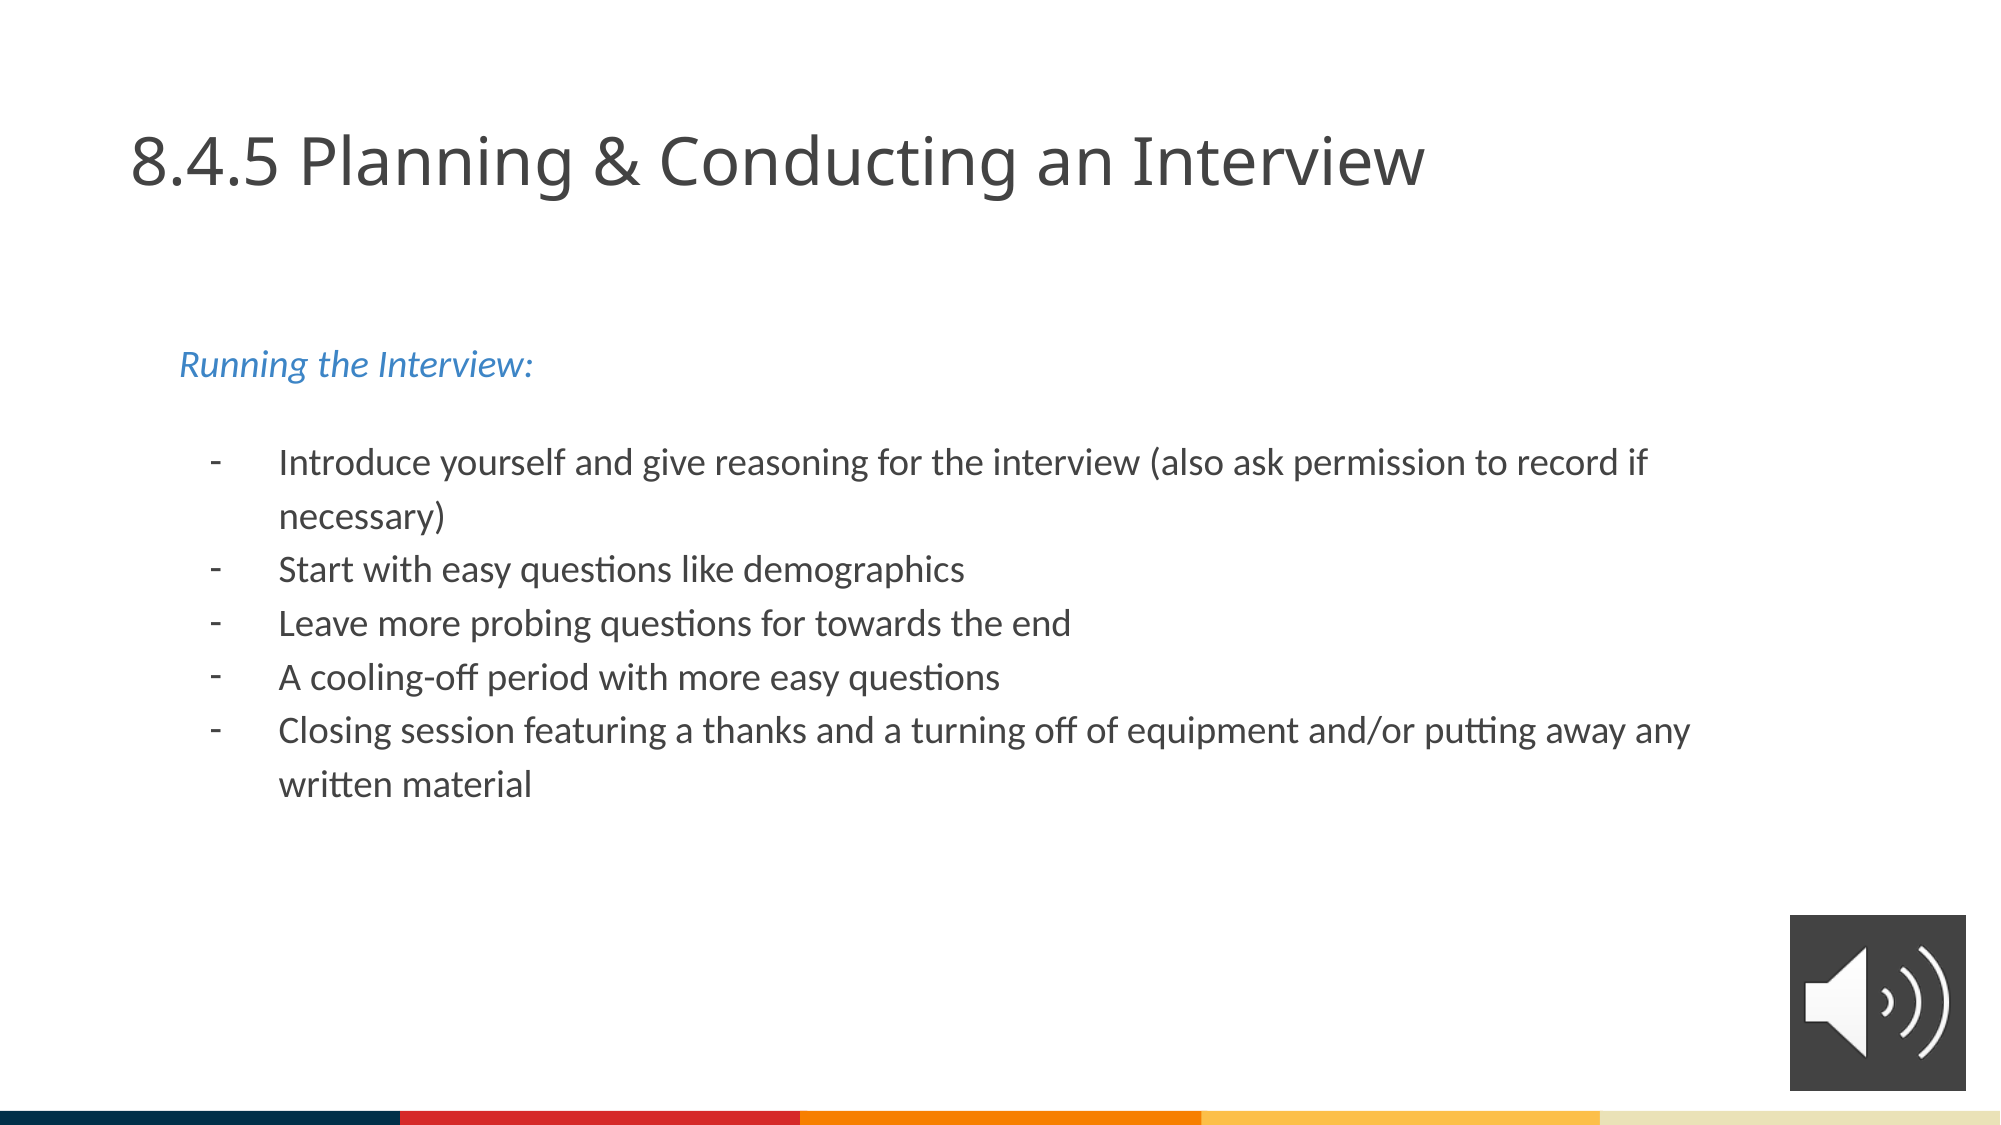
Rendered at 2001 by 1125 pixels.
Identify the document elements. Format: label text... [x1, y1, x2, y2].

title 8.4.5 Planning & Conducting an Interview [110, 98, 1912, 265]
list Running the Interview: Introduce yourself and give reasoning for the interview (also ask permission to record if necessary) Start with easy questions like demographics Leave more probing questions for towards the end A cooling-off period with more easy questions Closing session featuring a thanks and a turning off of equipment and/or putting away any written material [158, 311, 1804, 953]
picture [1788, 913, 1967, 1092]
